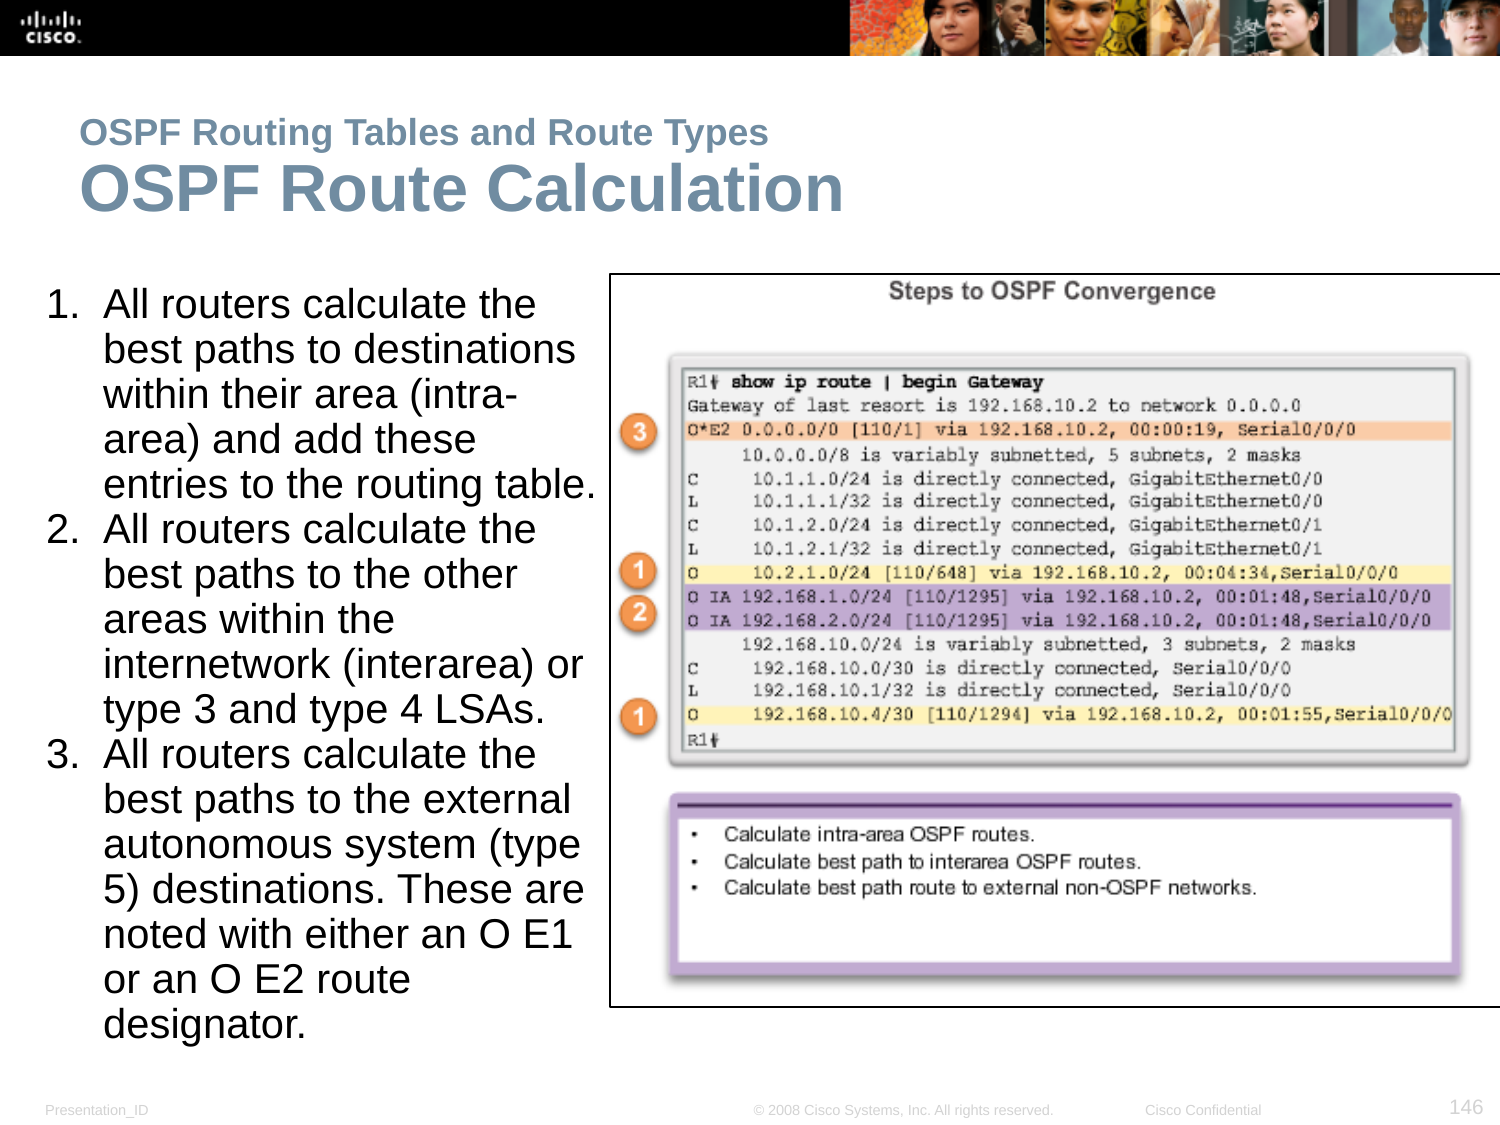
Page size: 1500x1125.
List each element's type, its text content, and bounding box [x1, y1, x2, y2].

picture [610, 274, 1500, 1007]
title OSPF Routing Tables and Route Types OSPF Route Calculation [65, 89, 1454, 233]
text_box All routers calculate the best paths to destinations within their area (intra-area) and add these entries to the routing table. All routers calculate the best paths to the other areas within the internetwork (interarea) or type 3 and type 4 LSAs. All routers calculate the best paths to the external autonomous system (type 5) destinations. These are noted with either an O E1 or an O E2 route designator. [31, 274, 617, 1055]
picture [0, 0, 1500, 56]
